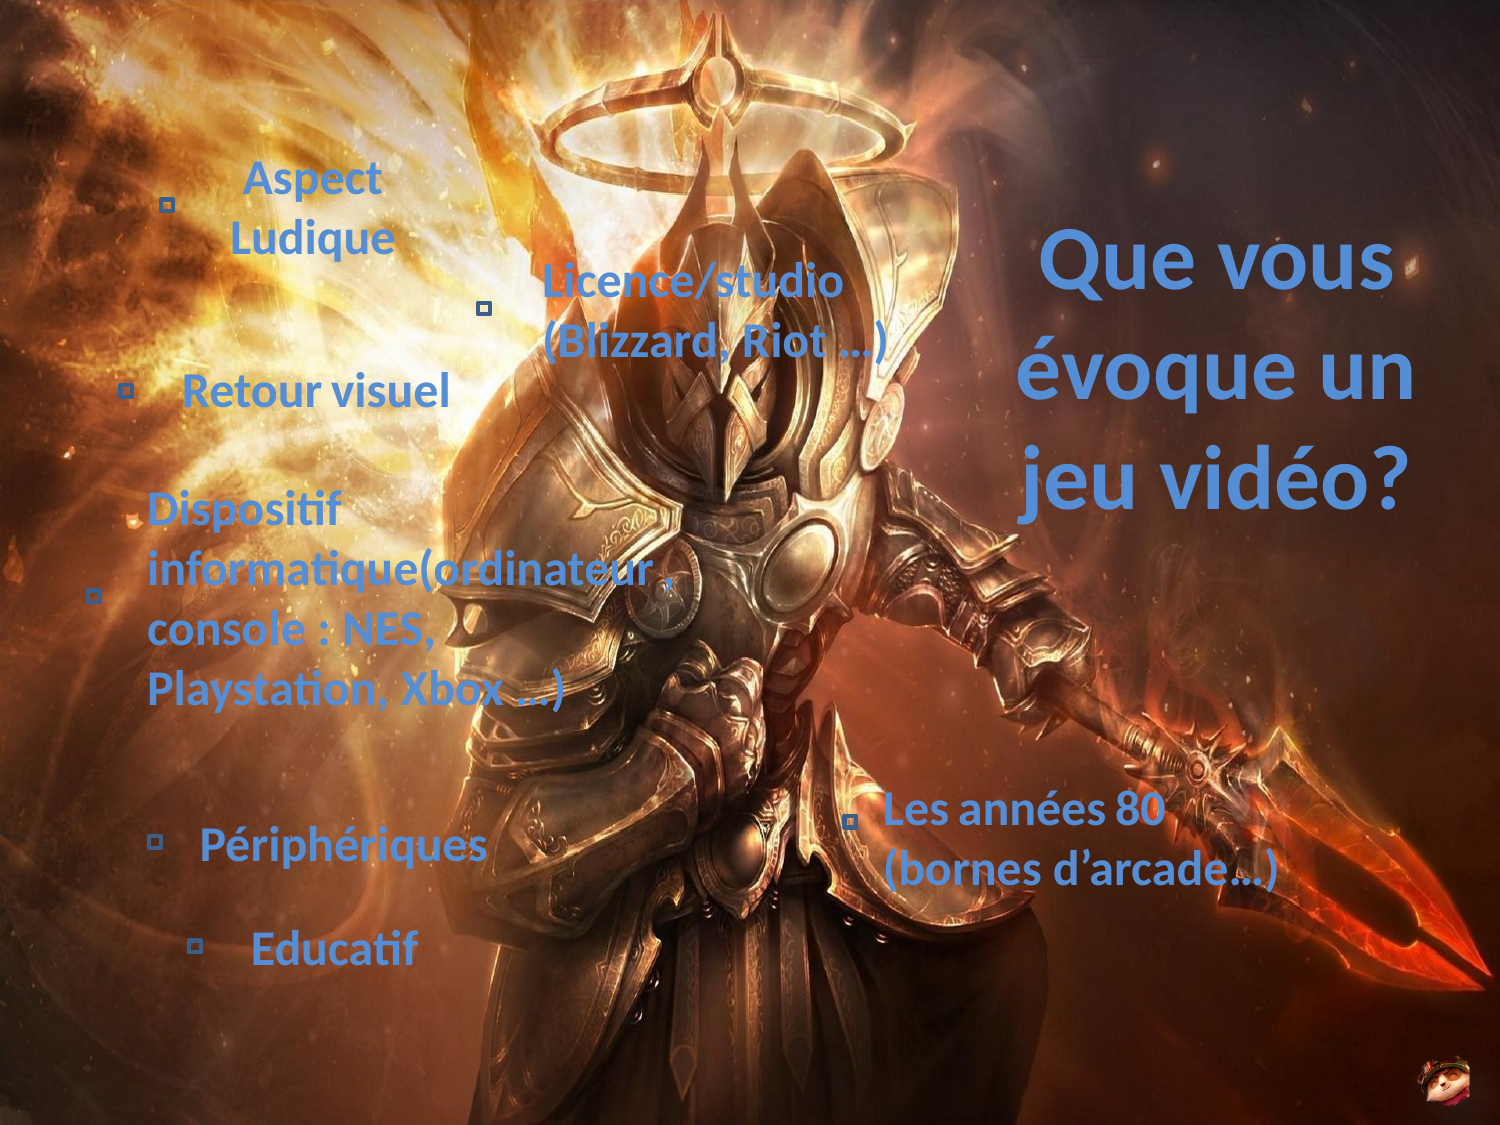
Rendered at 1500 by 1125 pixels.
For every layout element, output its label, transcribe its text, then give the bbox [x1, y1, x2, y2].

text_box Dispositif informatique(ordinateur , console : NES, Playstation, Xbox …) [132, 467, 700, 723]
text_box [147, 834, 163, 850]
text_box Retour visuel [167, 350, 593, 426]
text_box [86, 588, 102, 604]
title Que vous évoque un jeu vidéo? [933, 0, 1500, 728]
text_box [159, 197, 175, 213]
text_box [187, 938, 203, 954]
text_box Licence/studio (Blizzard, Riot …) [527, 240, 906, 376]
text_box Périphériques [184, 804, 587, 879]
text_box Les années 80 (bornes d’arcade…) [868, 767, 1306, 903]
picture [0, 0, 1500, 1125]
text_box [842, 814, 858, 830]
text_box [118, 383, 134, 399]
text_box Aspect Ludique [200, 137, 426, 272]
text_box Educatif [236, 908, 674, 984]
text_box [476, 301, 492, 316]
